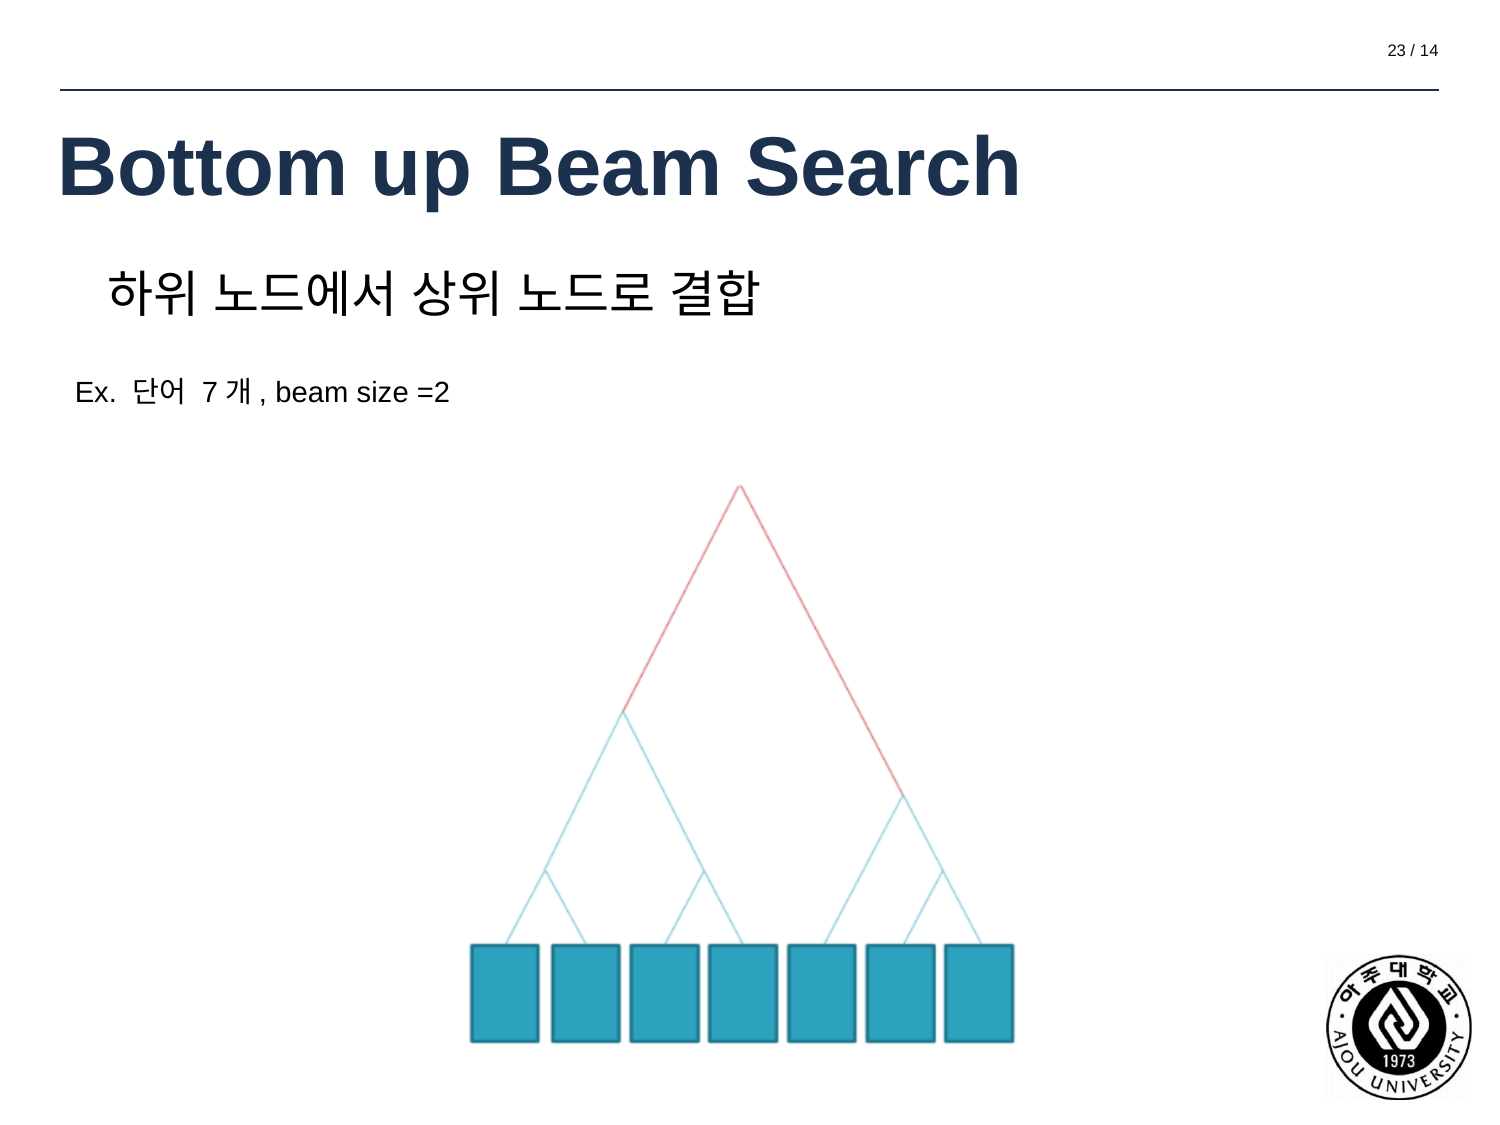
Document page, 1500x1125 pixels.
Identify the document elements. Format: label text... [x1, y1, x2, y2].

picture [1326, 954, 1472, 1101]
list Ex. 단어 7개, beam size =2 [59, 365, 707, 461]
picture [421, 460, 1078, 1076]
text_box ‹#› / 14 [1193, 31, 1454, 68]
title Bottom up Beam Search [42, 114, 1190, 211]
list 하위 노드에서 상위 노드로 결합 [17, 255, 906, 351]
